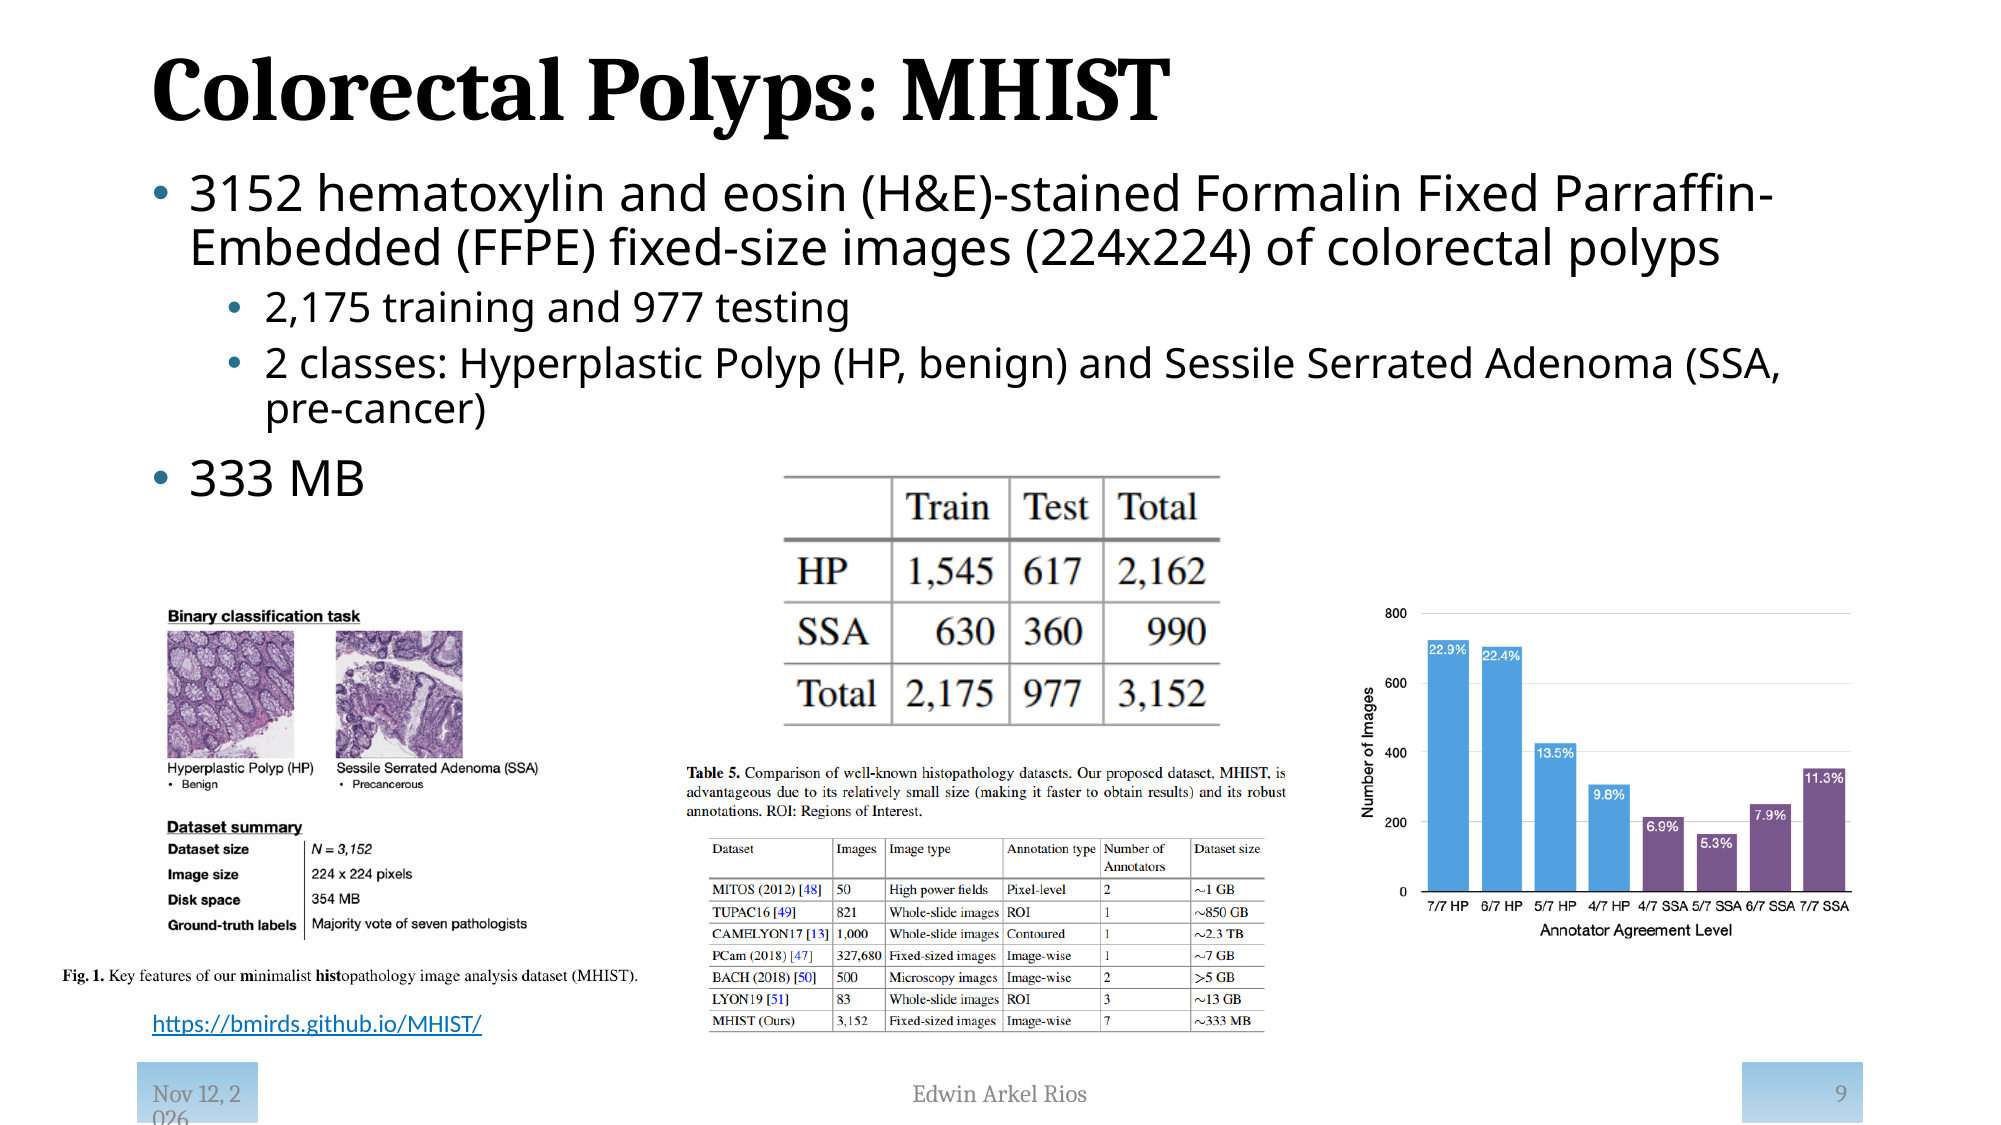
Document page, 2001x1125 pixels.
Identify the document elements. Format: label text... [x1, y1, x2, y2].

picture [755, 455, 1241, 743]
list 3152 hematoxylin and eosin (H&E)-stained Formalin Fixed Parraffin-Embedded (FFPE) fixed-size images (224x224) of colorectal polyps 2,175 training and 977 testing 2 classes: Hyperplastic Polyp (HP, benign) and Sessile Serrated Adenoma (SSA, pre-cancer) 333 MB [137, 161, 1863, 947]
picture [50, 599, 643, 1001]
slide_number 9 [1742, 1062, 1863, 1123]
list https://bmirds.github.io/MHIST/ [137, 1003, 1863, 1058]
picture [1353, 590, 1863, 947]
title Colorectal Polyps: MHIST [137, 25, 1863, 156]
footer Edwin Arkel Rios [662, 1062, 1338, 1123]
picture [679, 759, 1298, 1044]
slide_number Mar-25 [137, 1062, 258, 1123]
